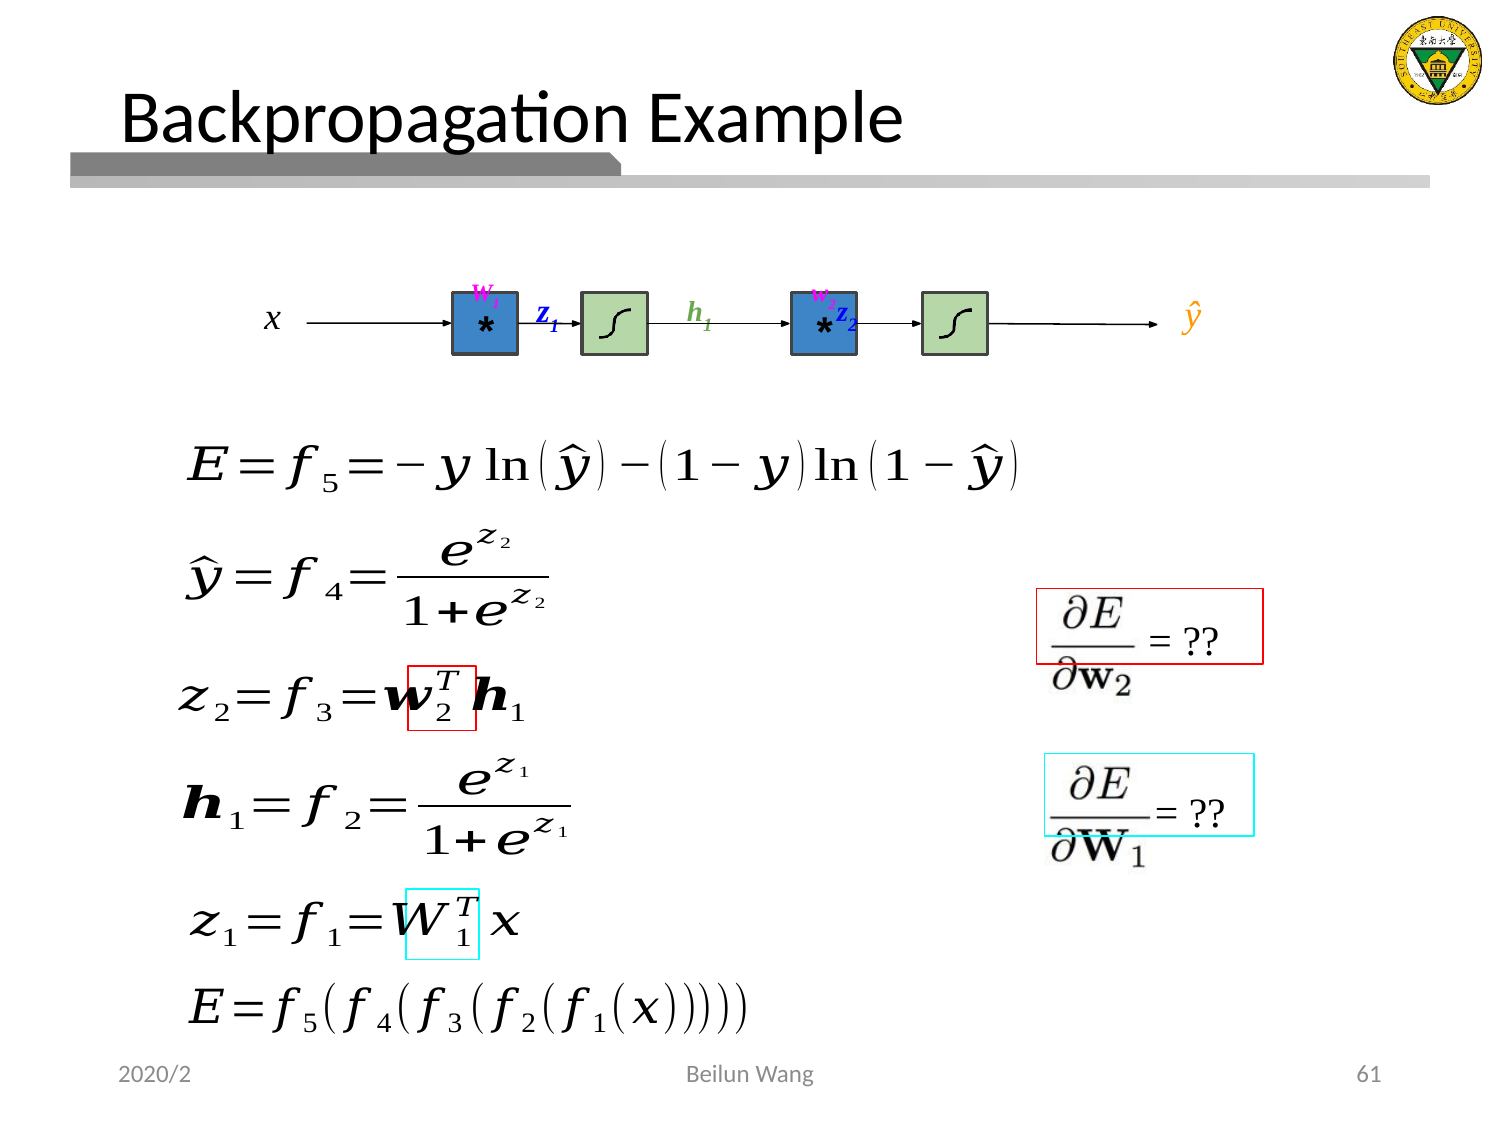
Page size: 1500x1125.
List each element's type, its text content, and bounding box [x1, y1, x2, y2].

footer Beilun Wang [496, 1042, 1004, 1103]
title Backpropagation Example [103, 59, 1361, 156]
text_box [1036, 588, 1263, 880]
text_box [262, 270, 1204, 355]
picture [1393, 16, 1482, 105]
text_box [408, 665, 477, 731]
slide_number 2020/2 [103, 1042, 441, 1103]
text_box [405, 889, 480, 960]
slide_number 61 [1059, 1042, 1397, 1103]
